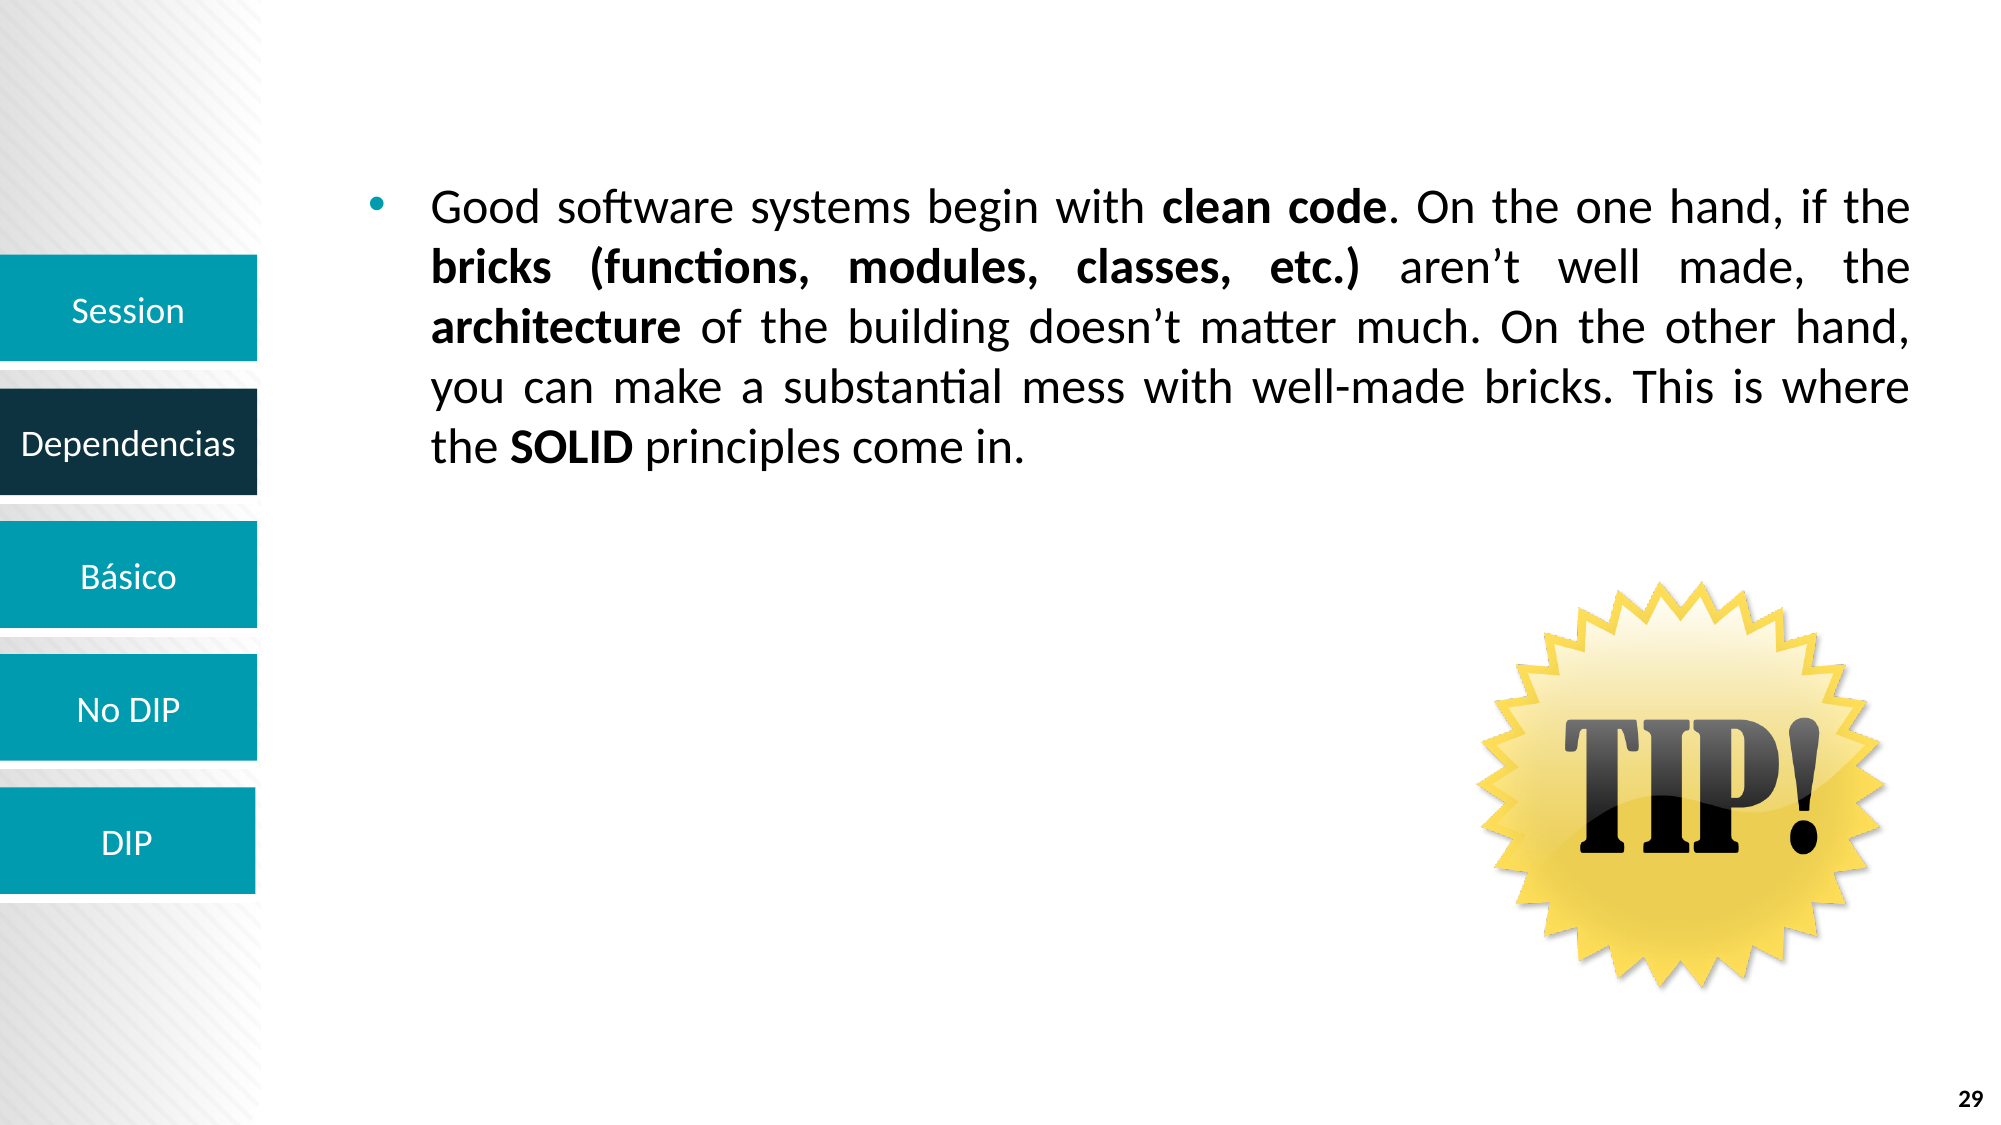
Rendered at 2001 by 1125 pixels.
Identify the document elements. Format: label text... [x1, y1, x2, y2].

slide_number 29 [1921, 1072, 2000, 1124]
list Good software systems begin with clean code. On the one hand, if the bricks (functions, modules, classes, etc.) aren’t well made, the architecture of the building doesn’t matter much. On the other hand, you can make a substantial mess with well-made bricks. This is where the SOLID principles come in. [340, 166, 1927, 700]
picture [1467, 571, 1893, 997]
